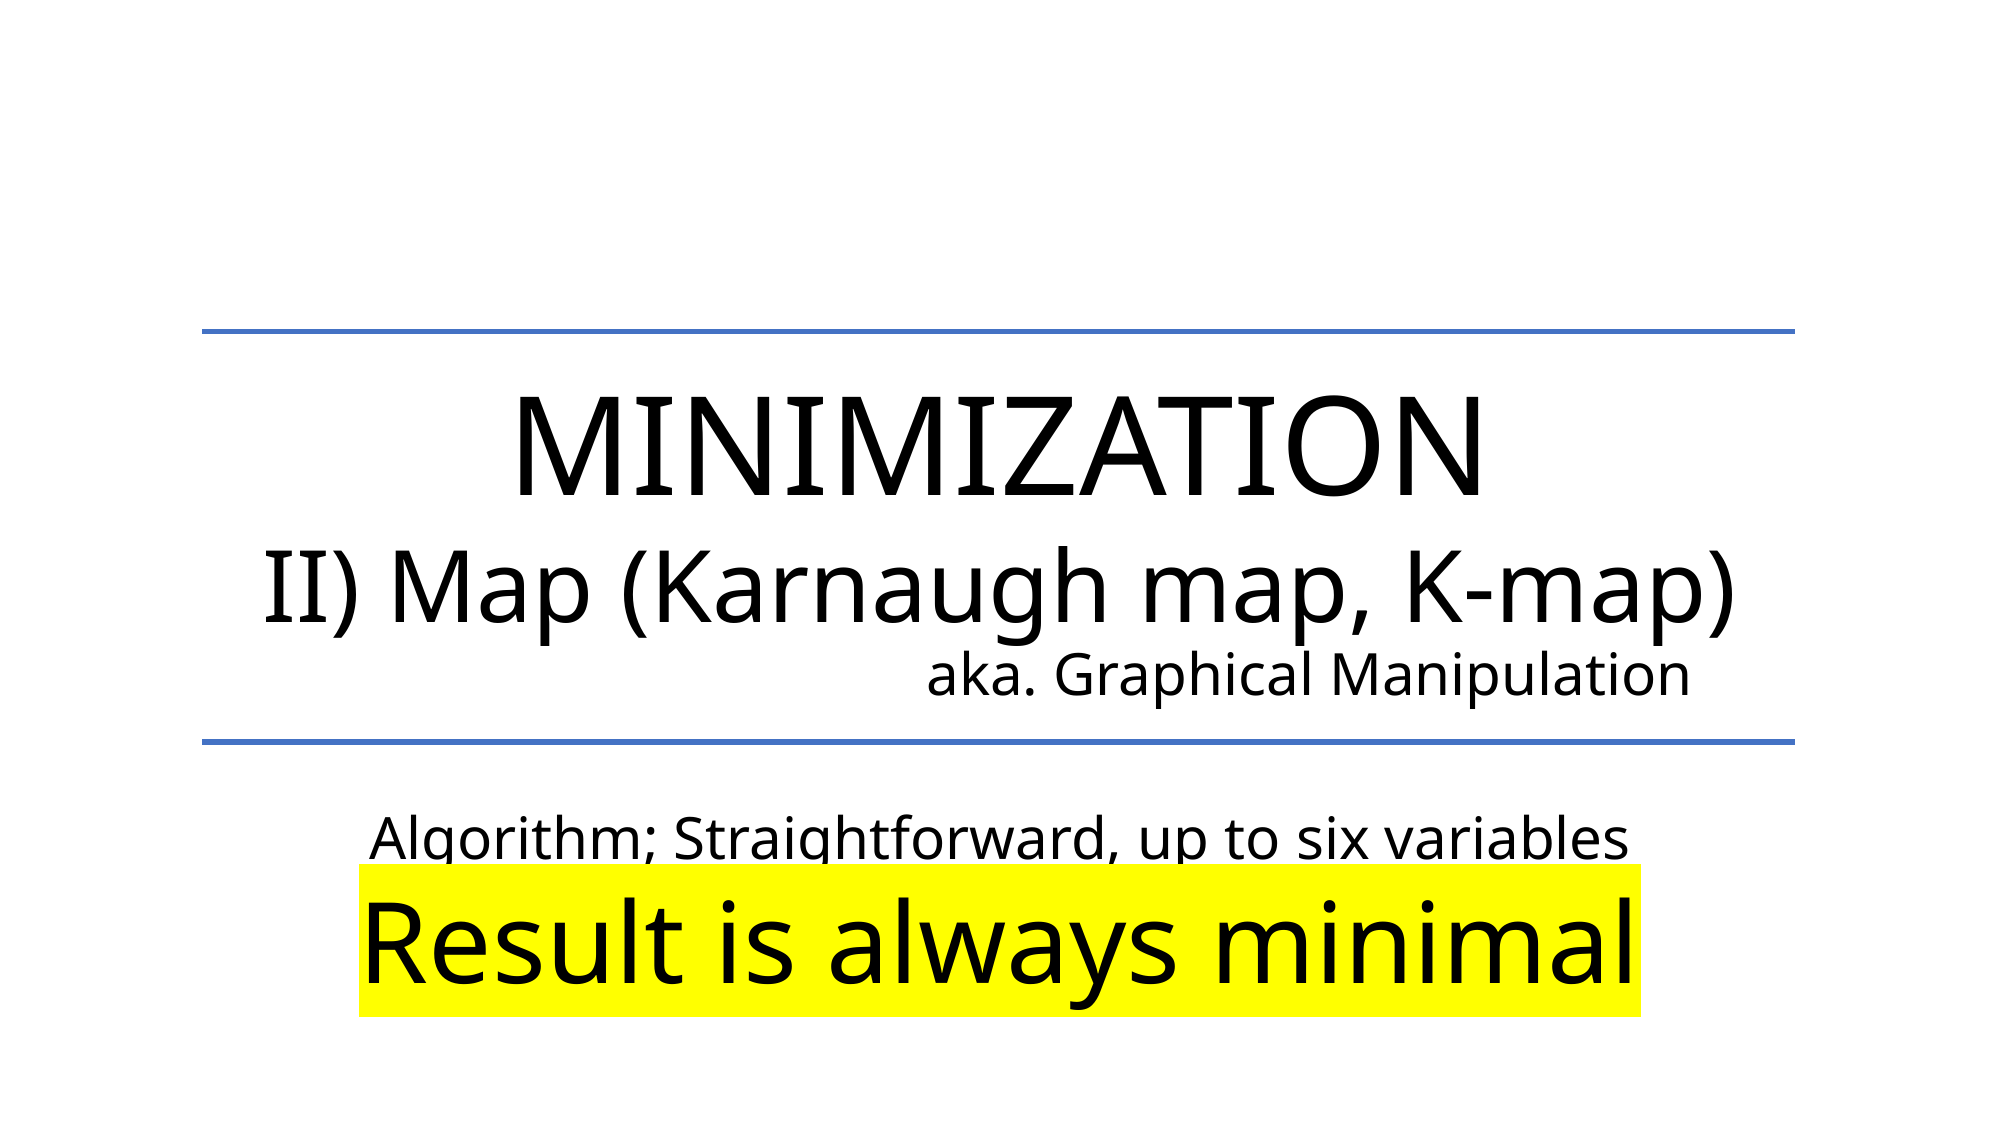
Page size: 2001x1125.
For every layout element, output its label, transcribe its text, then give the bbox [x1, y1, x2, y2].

text_box Algorithm; Straightforward, up to six variables Result is always minimal [0, 793, 2000, 1014]
text_box Minimization II) Map (Karnaugh map, K-map) [0, 350, 2000, 770]
text_box aka. Graphical Manipulation [911, 629, 1708, 715]
